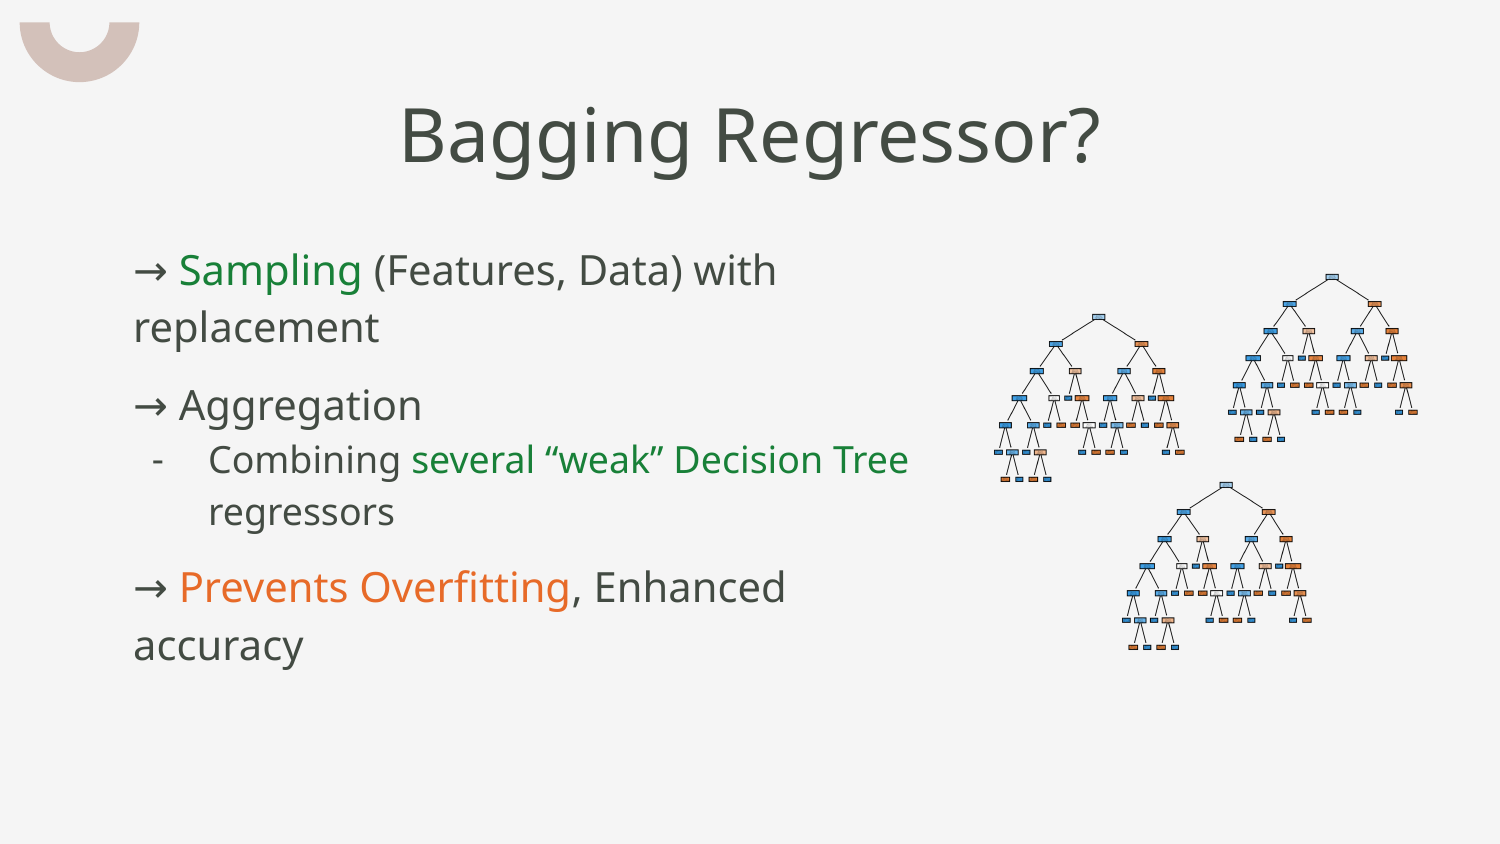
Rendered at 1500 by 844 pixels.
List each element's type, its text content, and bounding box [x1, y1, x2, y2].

picture [1218, 257, 1426, 460]
text_box → Sampling (Features, Data) with replacement → Aggregation Combining several “weak” Decision Tree regressors → Prevents Overfitting, Enhanced accuracy [118, 220, 927, 692]
title Bagging Regressor? [118, 72, 1382, 200]
picture [985, 297, 1320, 668]
